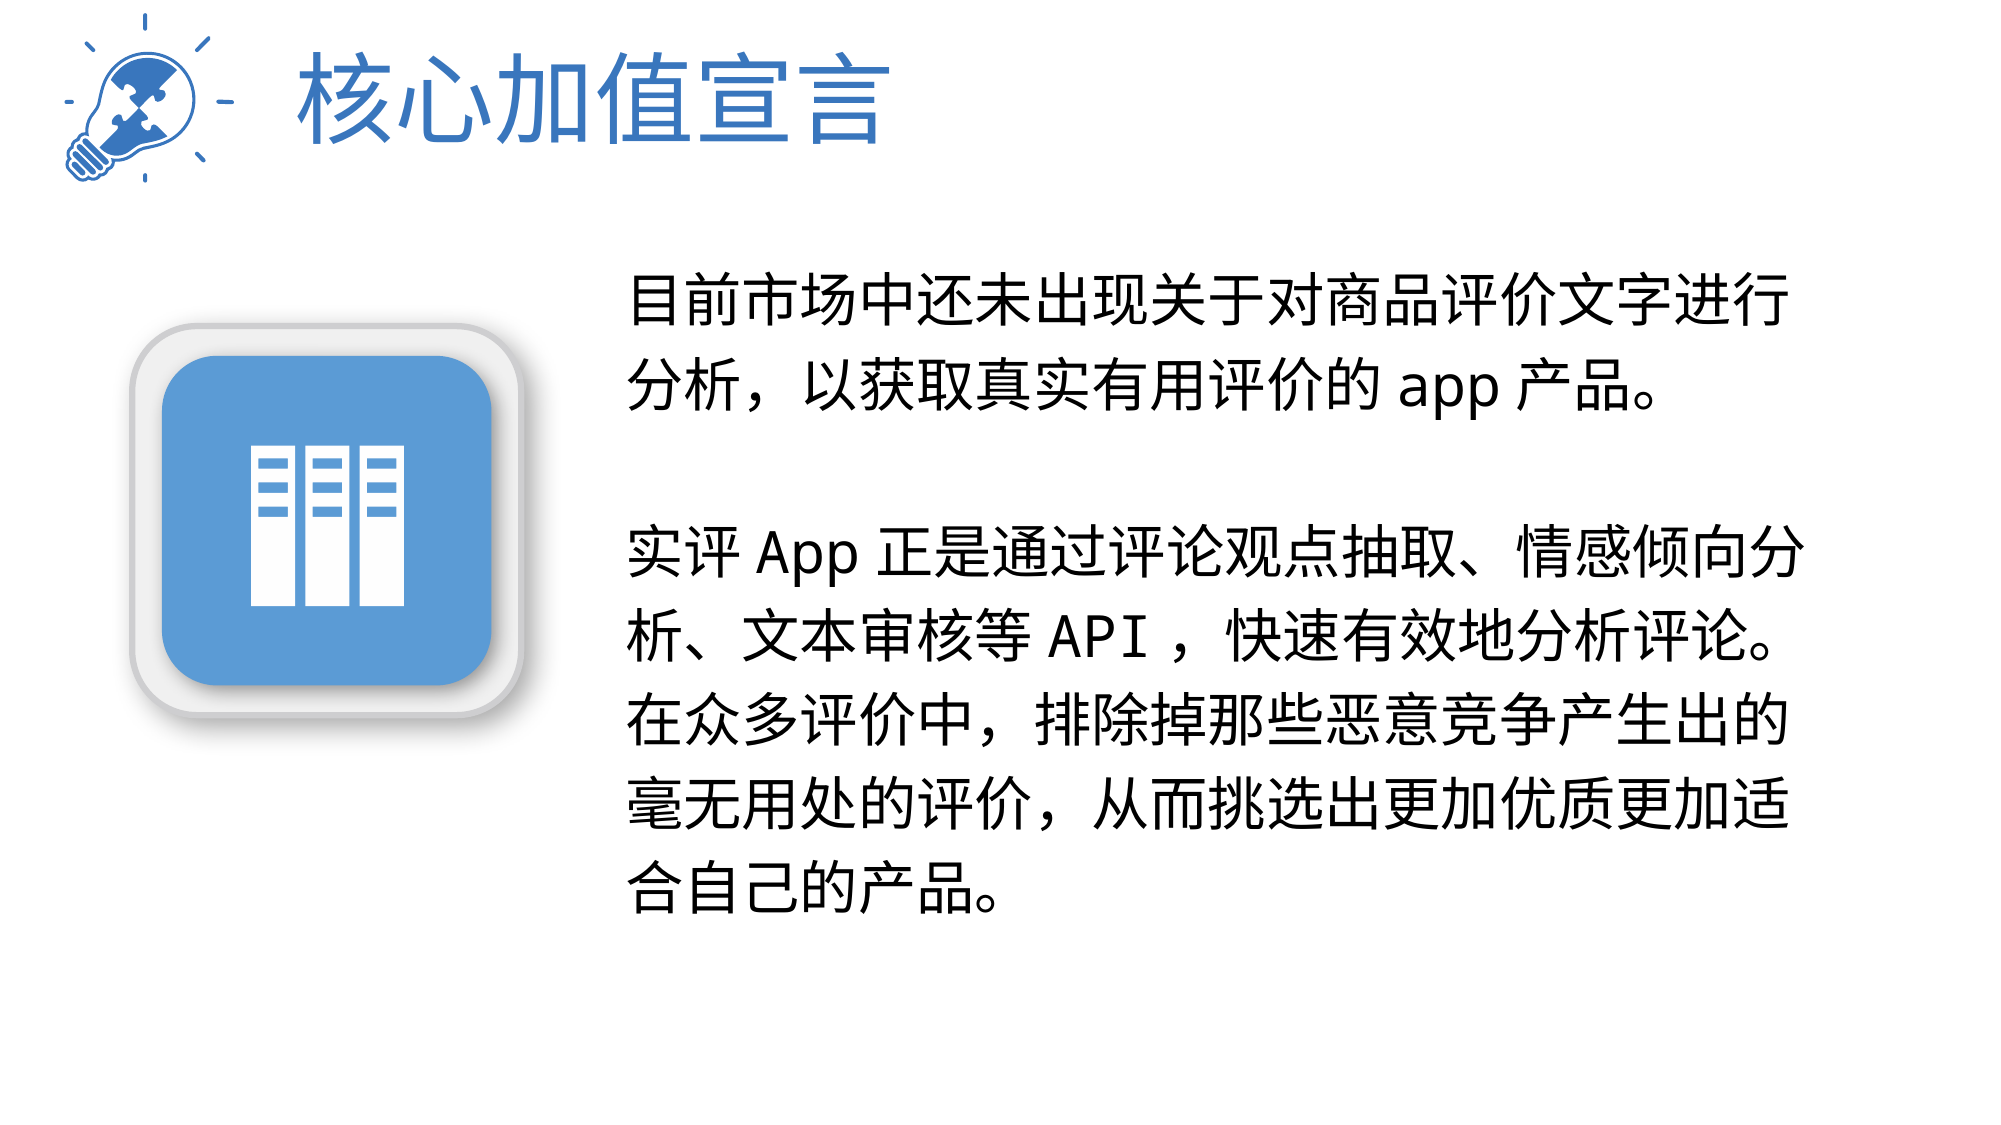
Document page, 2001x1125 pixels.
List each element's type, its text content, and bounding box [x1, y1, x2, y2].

text_box 目前市场中还未出现关于对商品评价文字进行分析，以获取真实有用评价的app产品。 实评App正是通过评论观点抽取、情感倾向分析、文本审核等API，快速有效地分析评论。在众多评价中，排除掉那些恶意竞争产生出的毫无用处的评价，从而挑选出更加优质更加适合自己的产品。 [610, 242, 1853, 929]
text_box 核心加值宣言 [279, 29, 910, 164]
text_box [132, 326, 522, 716]
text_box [64, 13, 234, 183]
